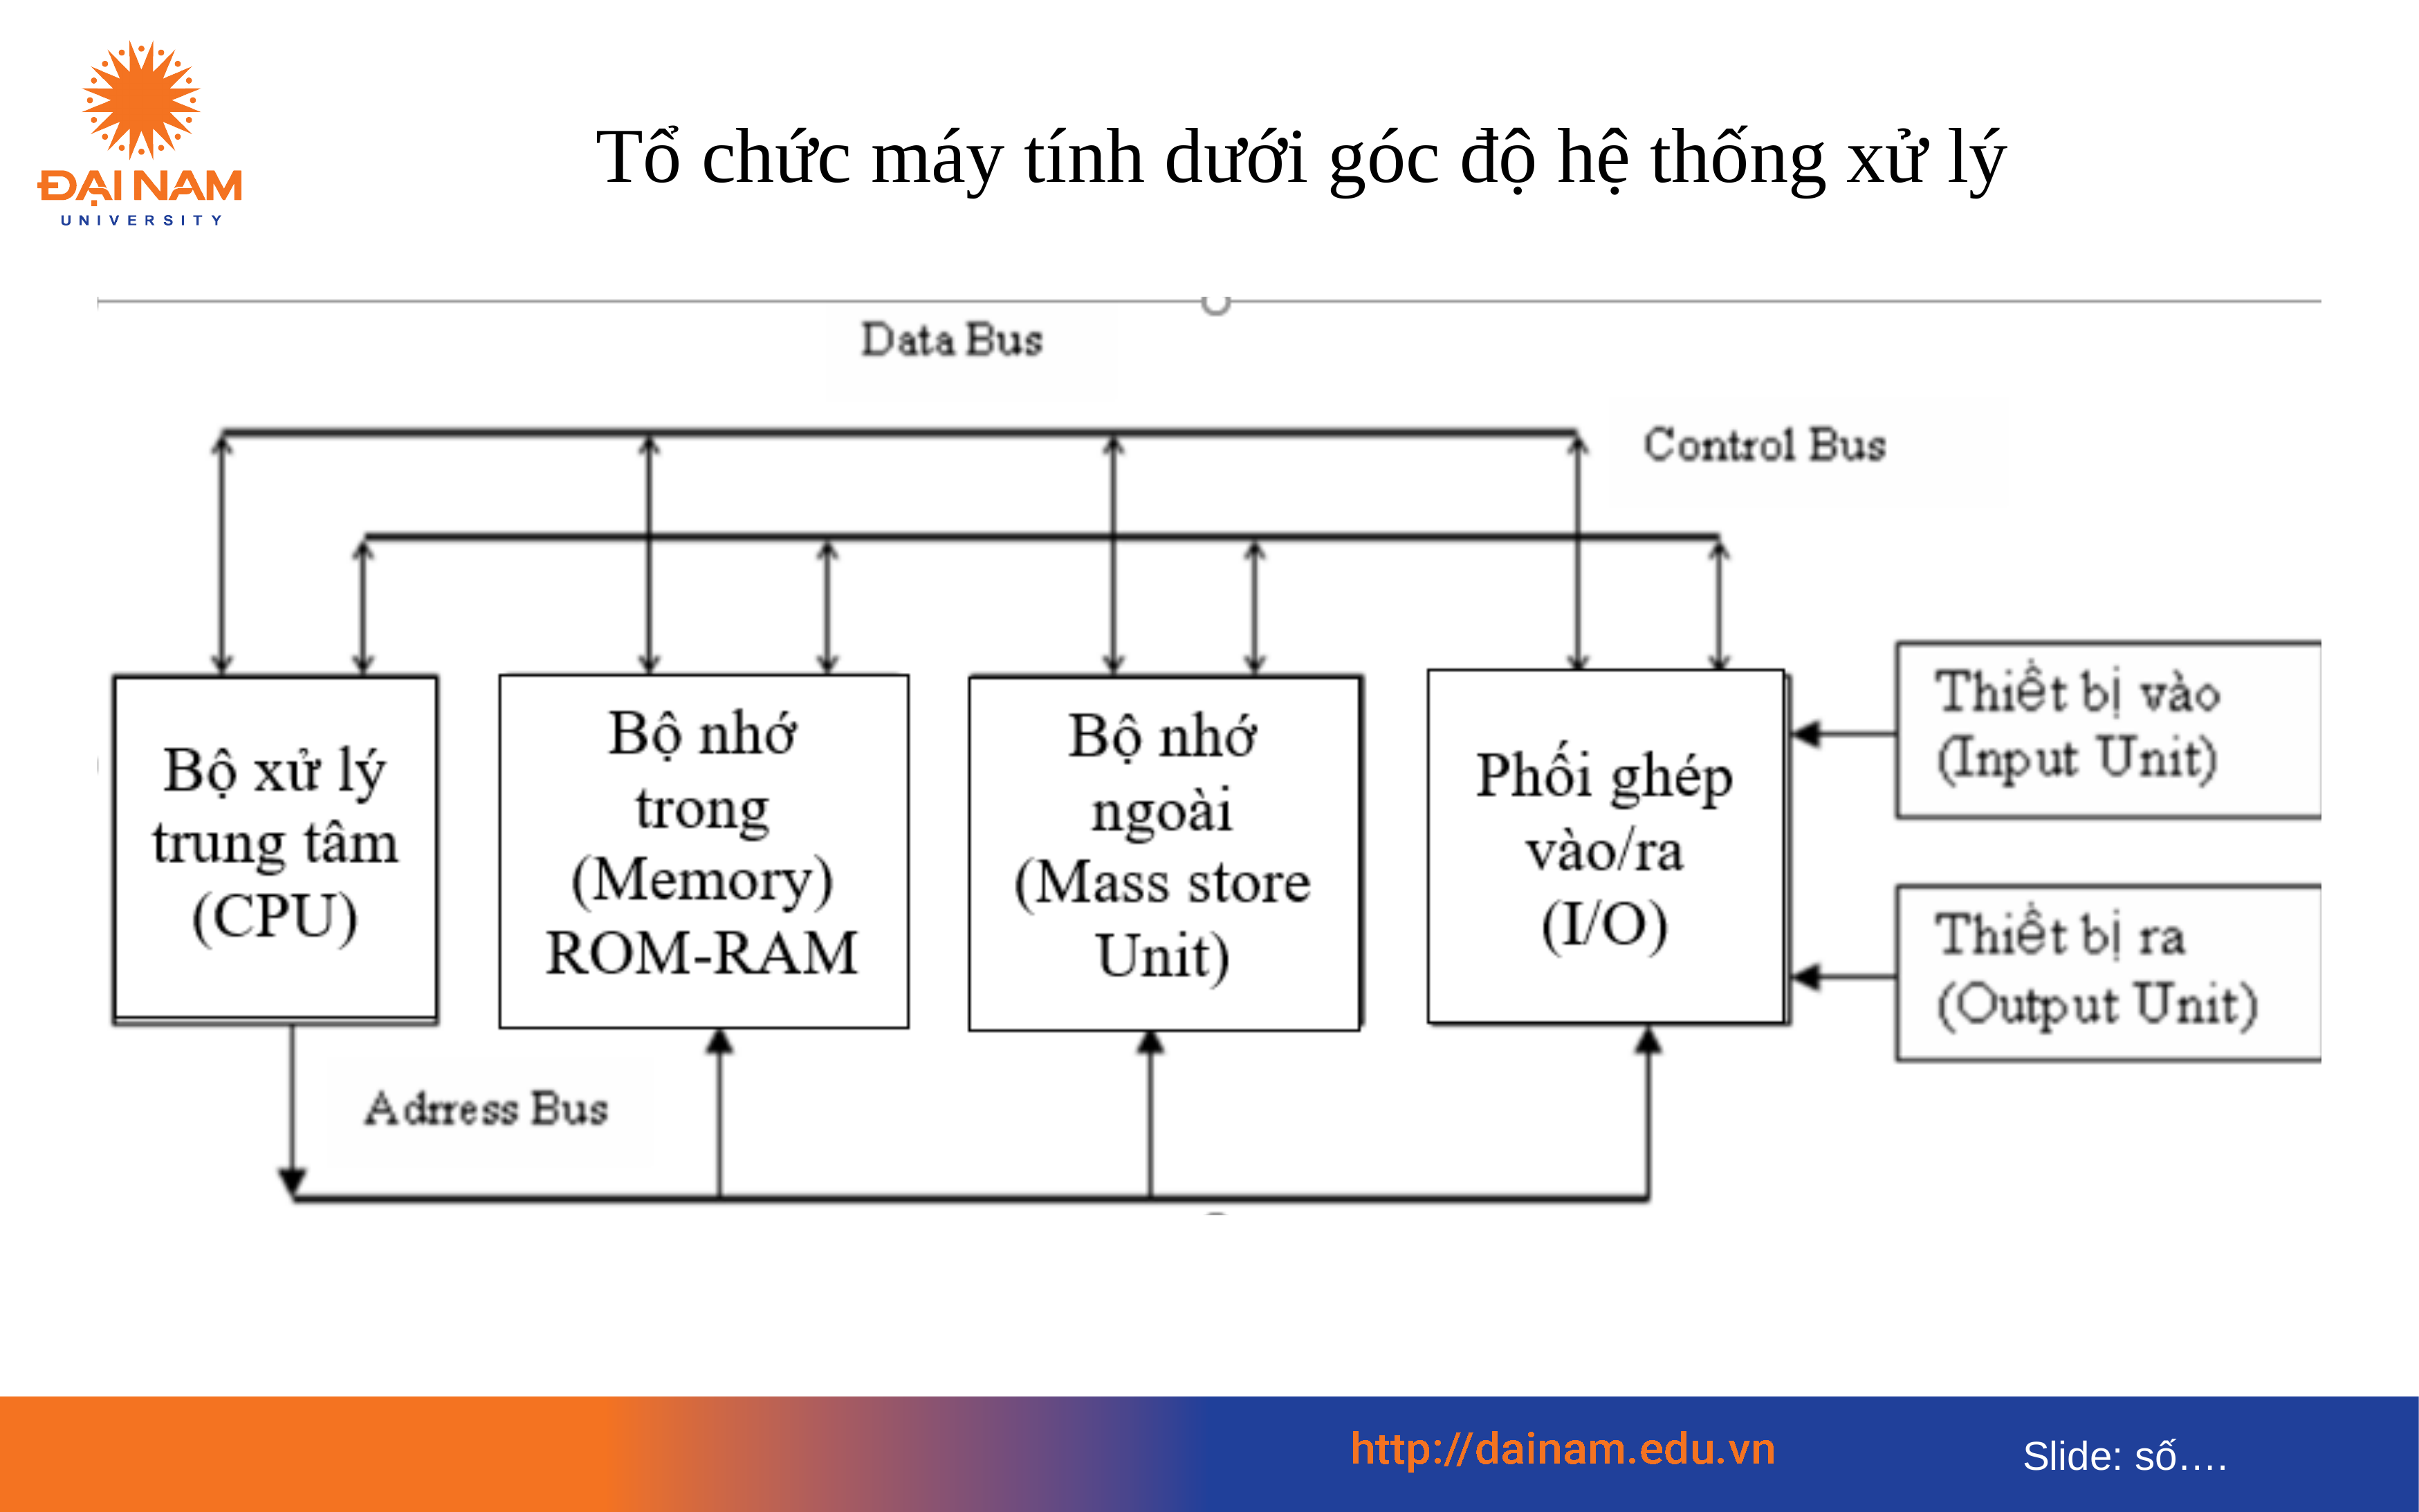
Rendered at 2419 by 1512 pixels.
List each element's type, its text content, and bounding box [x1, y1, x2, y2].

picture [97, 296, 2322, 1215]
picture [37, 40, 241, 225]
picture [0, 1396, 2419, 1512]
text_box Tổ chức máy tính dưới góc độ hệ thống xử lý [585, 99, 2020, 203]
